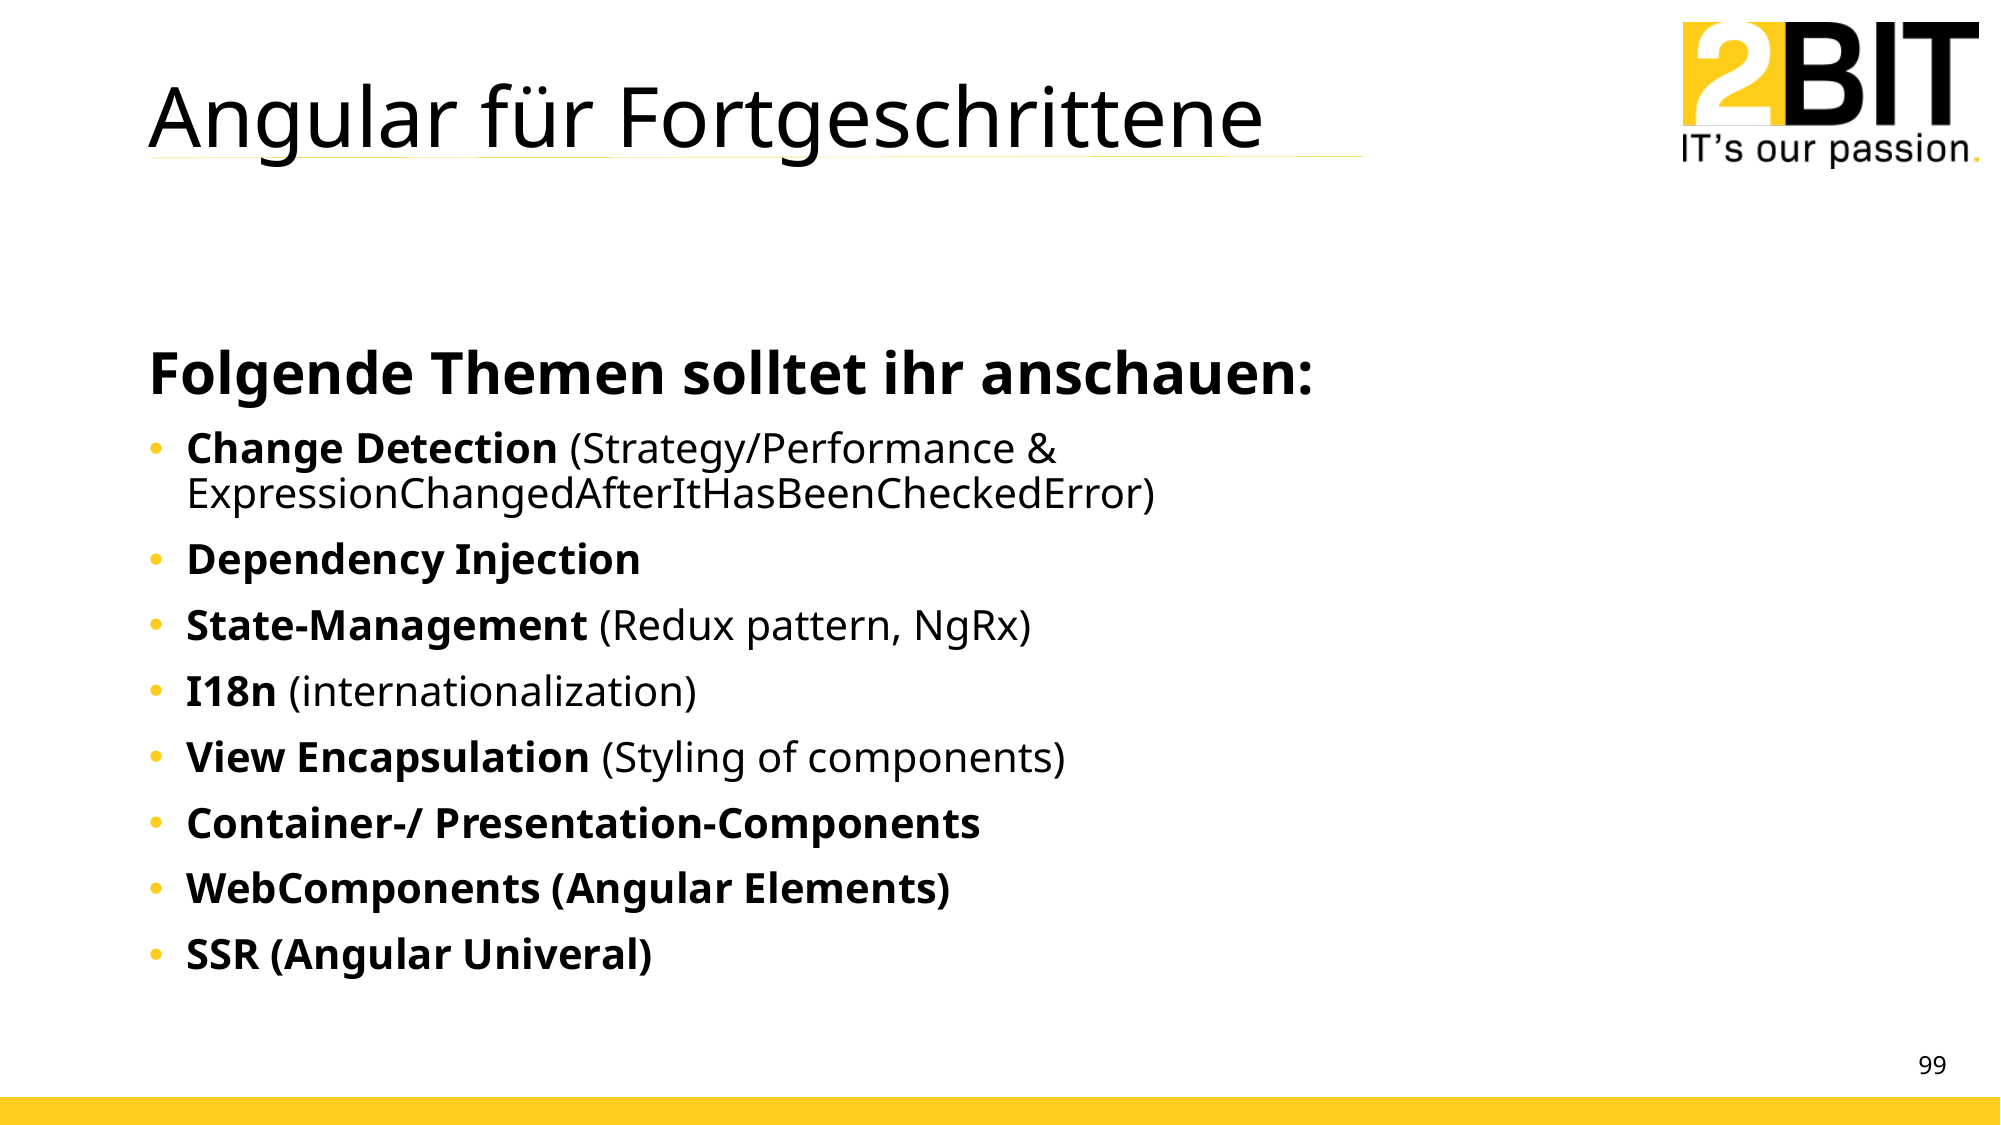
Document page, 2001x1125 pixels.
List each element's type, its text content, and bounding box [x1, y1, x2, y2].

list Folgende Themen solltet ihr anschauen: Change Detection (Strategy/Performance & ExpressionChangedAfterItHasBeenCheckedError) Dependency Injection State-Management (Redux pattern, NgRx) I18n (internationalization) View Encapsulation (Styling of components) Container-/ Presentation-Components WebComponents (Angular Elements) SSR (Angular Univeral) [133, 336, 1859, 1051]
picture [1683, 22, 1979, 169]
title Angular für Fortgeschrittene [133, 68, 1859, 286]
